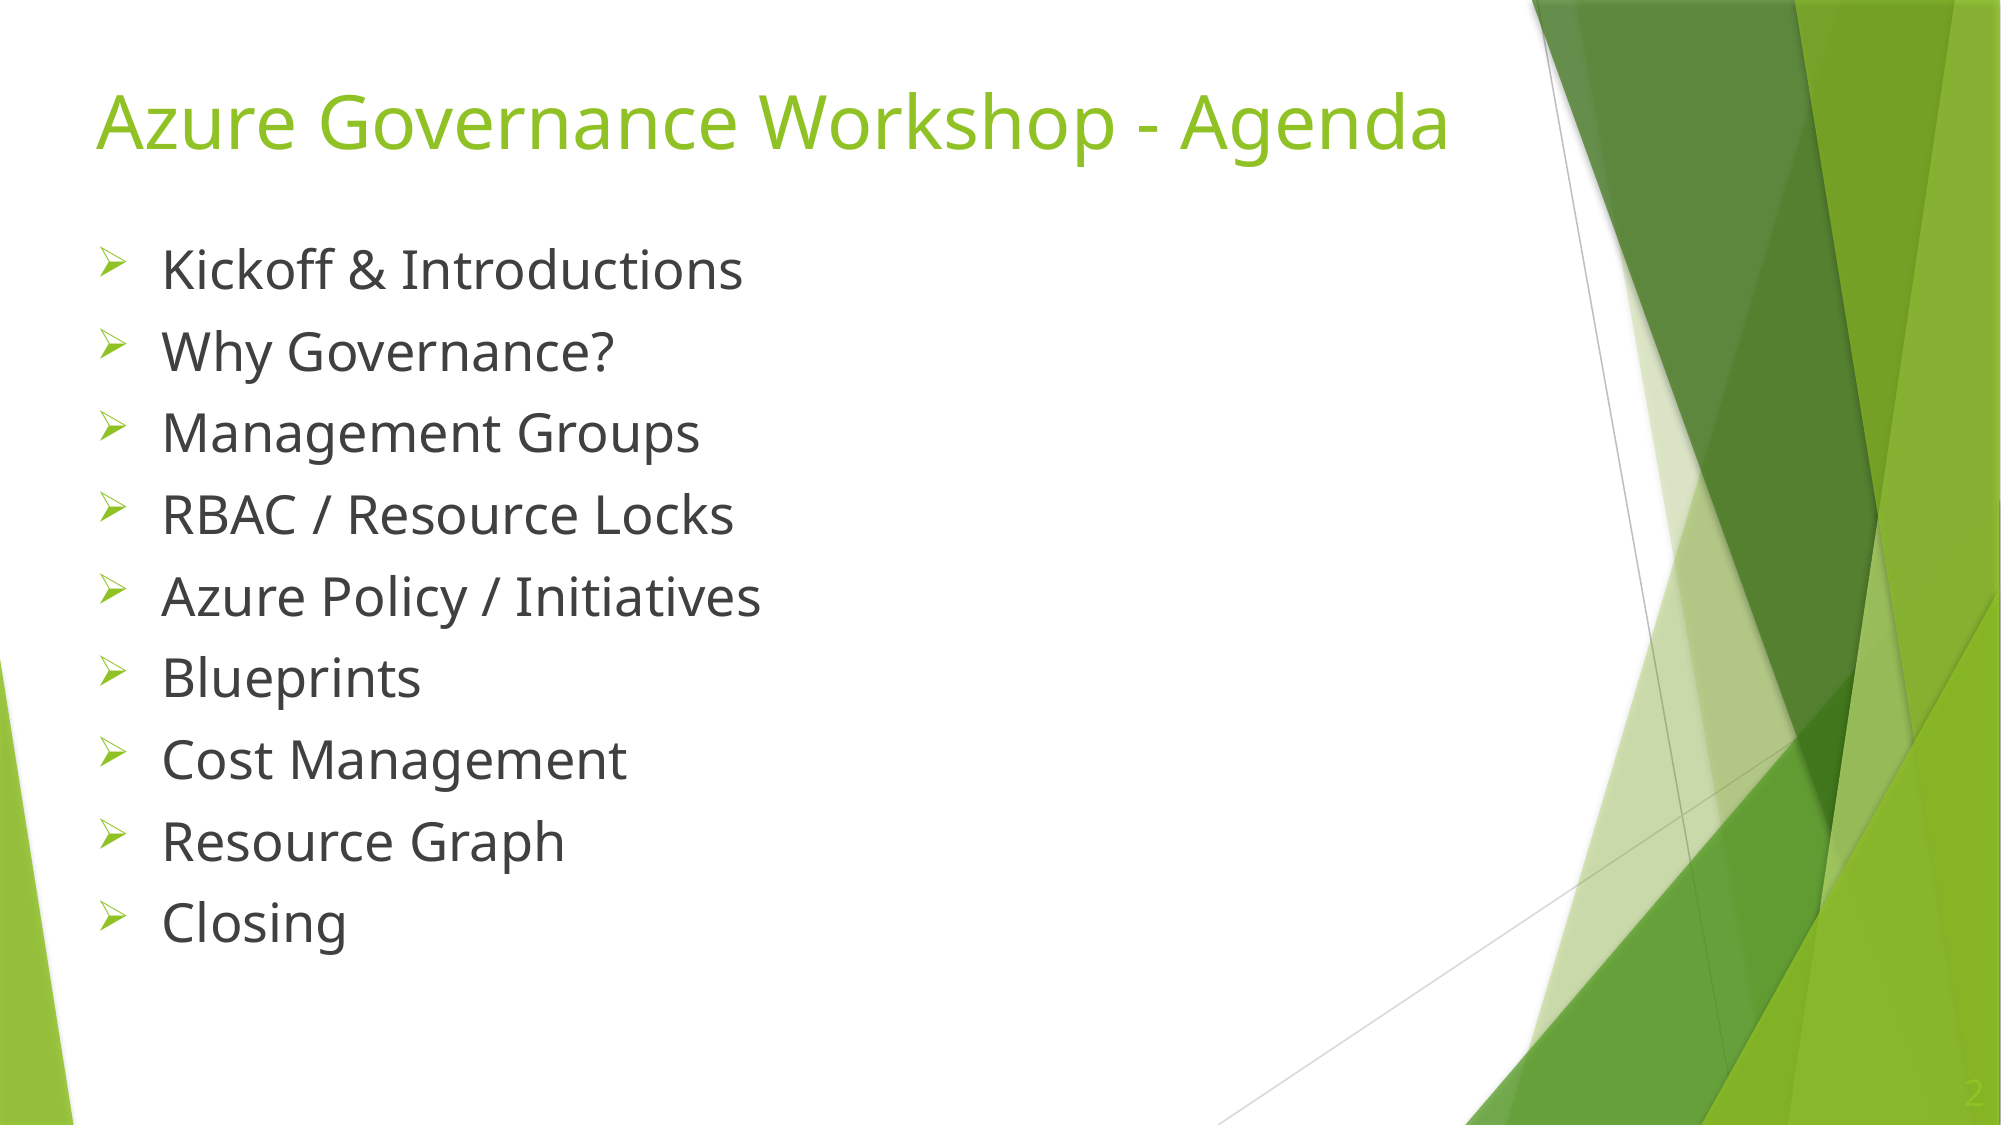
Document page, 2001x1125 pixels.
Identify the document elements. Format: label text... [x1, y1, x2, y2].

list Kickoff & Introductions Why Governance? Management Groups RBAC / Resource Locks Azure Policy / Initiatives Blueprints Cost Management Resource Graph Closing [96, 235, 2000, 960]
slide_number 2 [1533, 1065, 2000, 1125]
title Azure Governance Workshop - Agenda [96, 75, 1904, 166]
